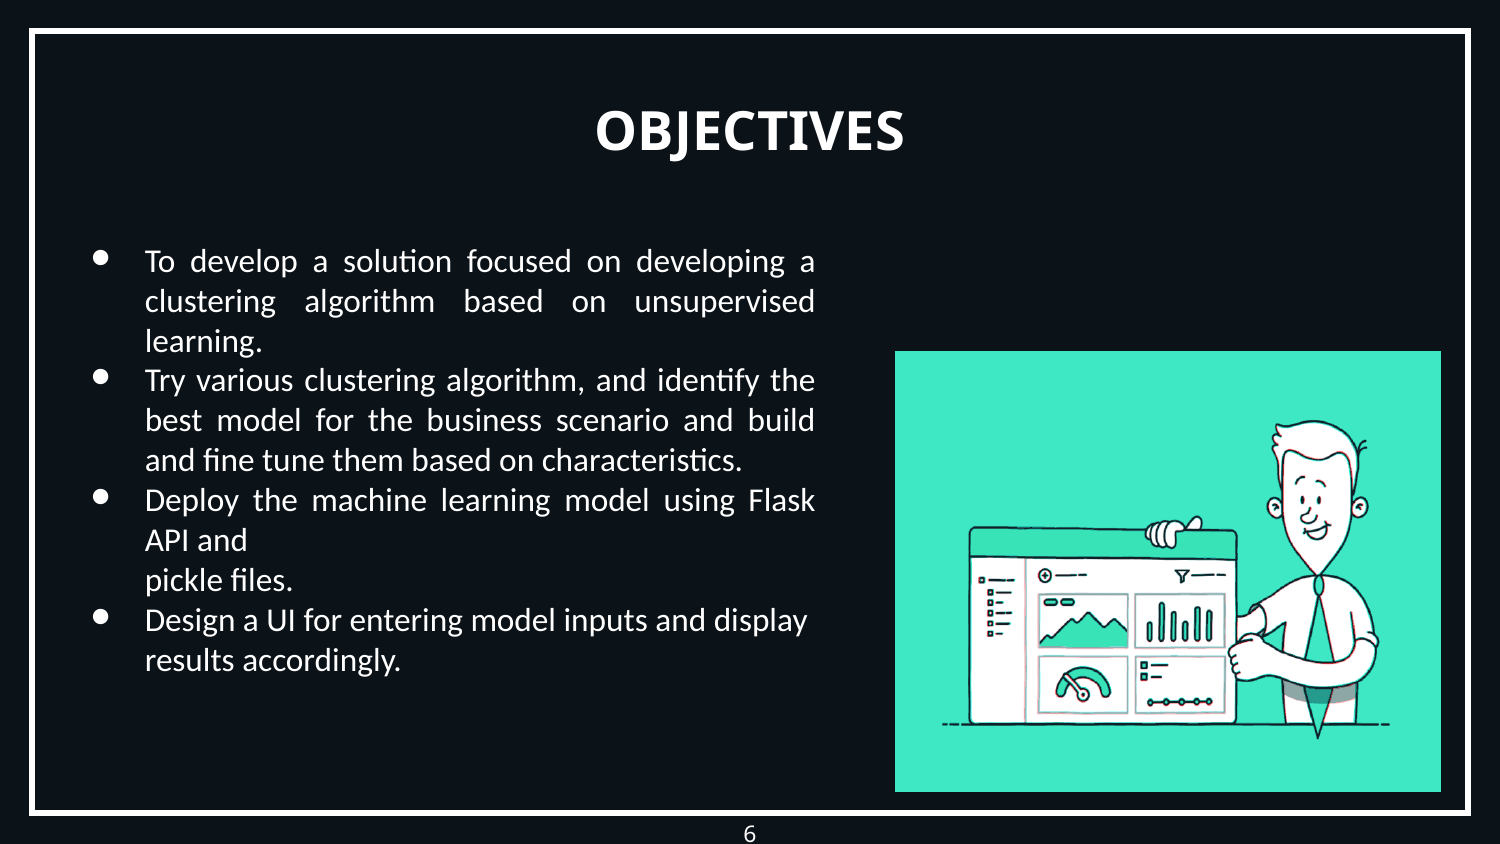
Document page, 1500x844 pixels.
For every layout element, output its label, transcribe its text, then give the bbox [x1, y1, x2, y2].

picture [895, 351, 1442, 792]
list To develop a solution focused on developing a clustering algorithm based on unsupervised learning. Try various clustering algorithm, and identify the best model for the business scenario and build and fine tune them based on characteristics. Deploy the machine learning model using Flask API and pickle files. Design a UI for entering model inputs and display results accordingly. [54, 223, 886, 756]
title OBJECTIVES [128, 33, 1372, 224]
slide_number 6 [0, 804, 1500, 840]
